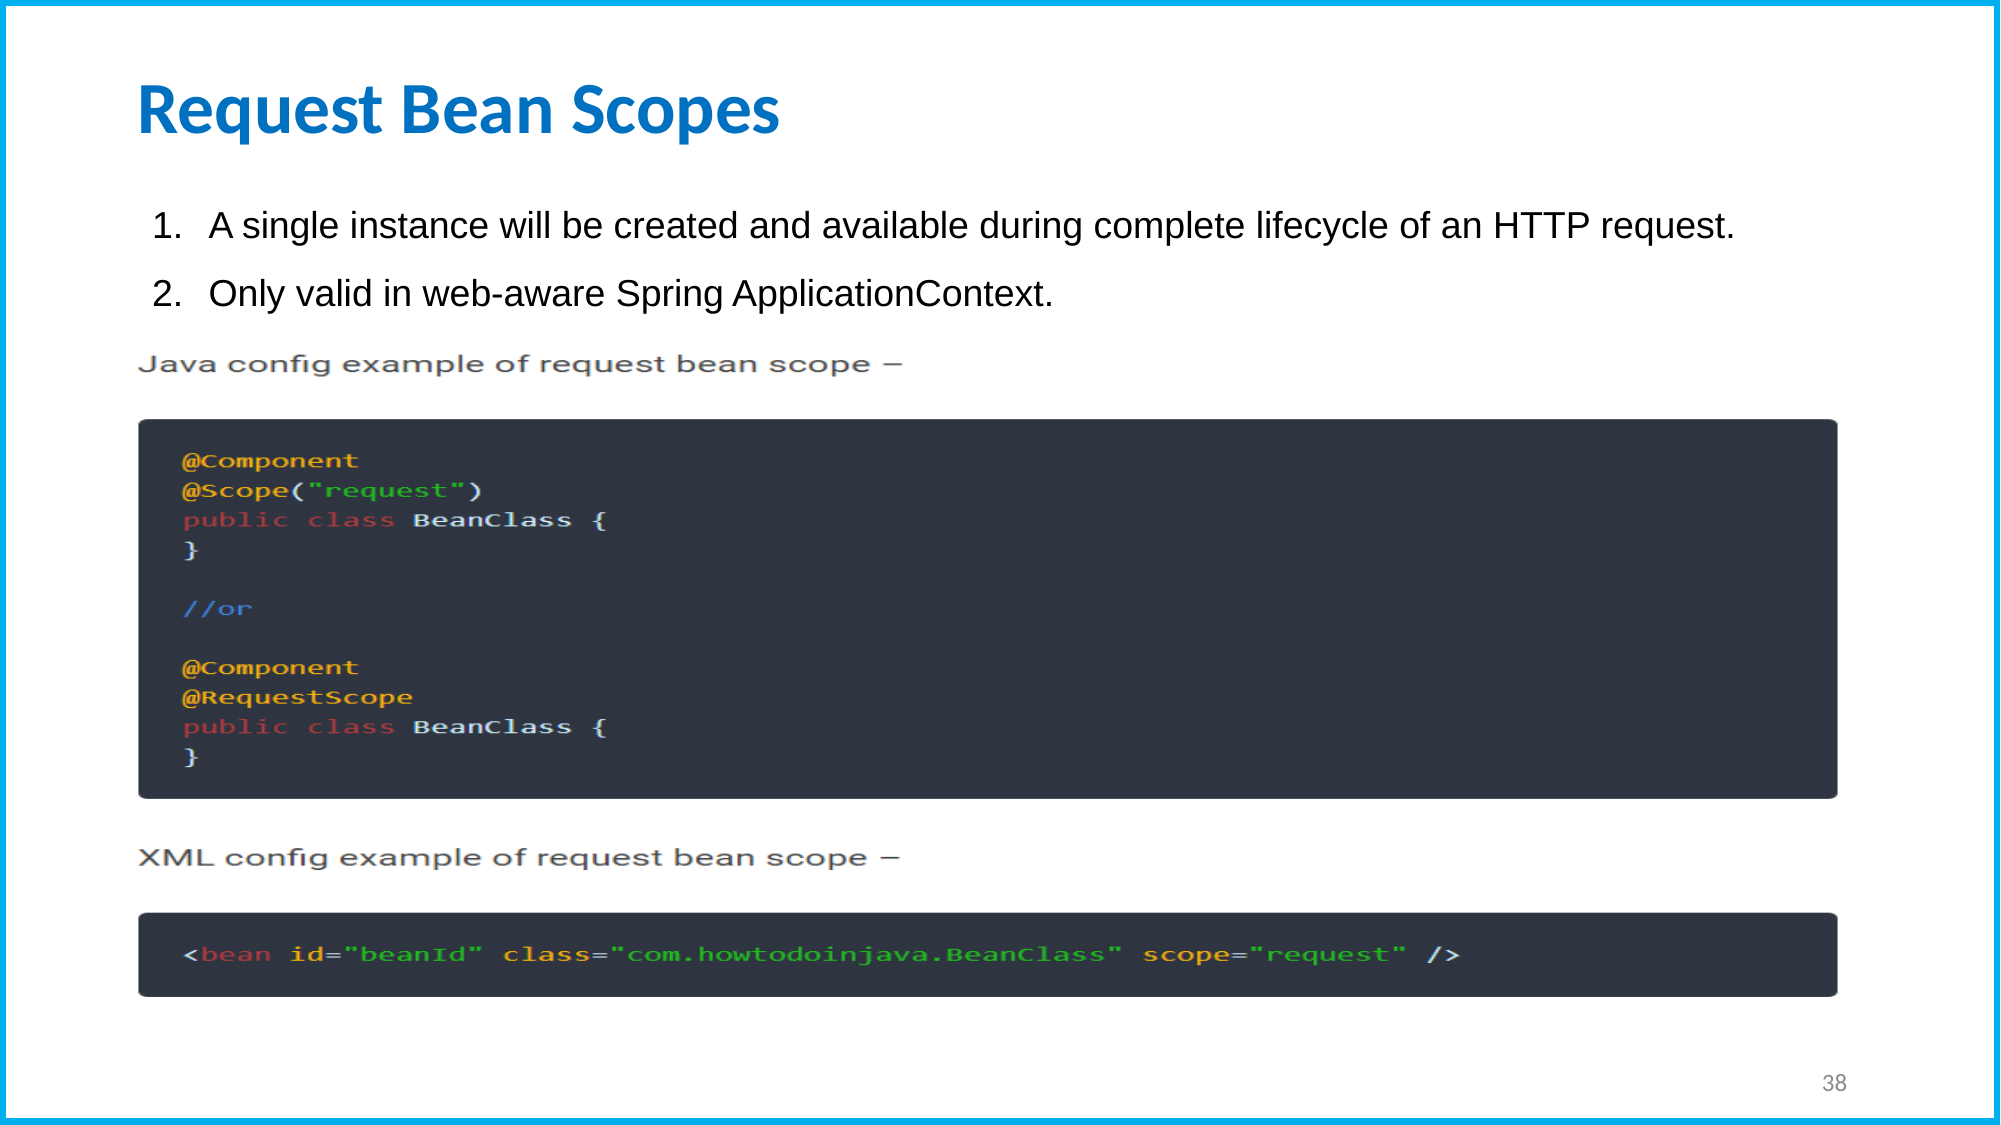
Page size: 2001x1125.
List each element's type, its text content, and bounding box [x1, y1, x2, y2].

text_box A single instance will be created and available during complete lifecycle of an HTTP request. Only valid in web-aware Spring ApplicationContext. [137, 171, 1863, 322]
title Request Bean Scopes [137, 59, 1863, 171]
slide_number 38 [1694, 1051, 1863, 1112]
picture [137, 347, 1863, 1020]
